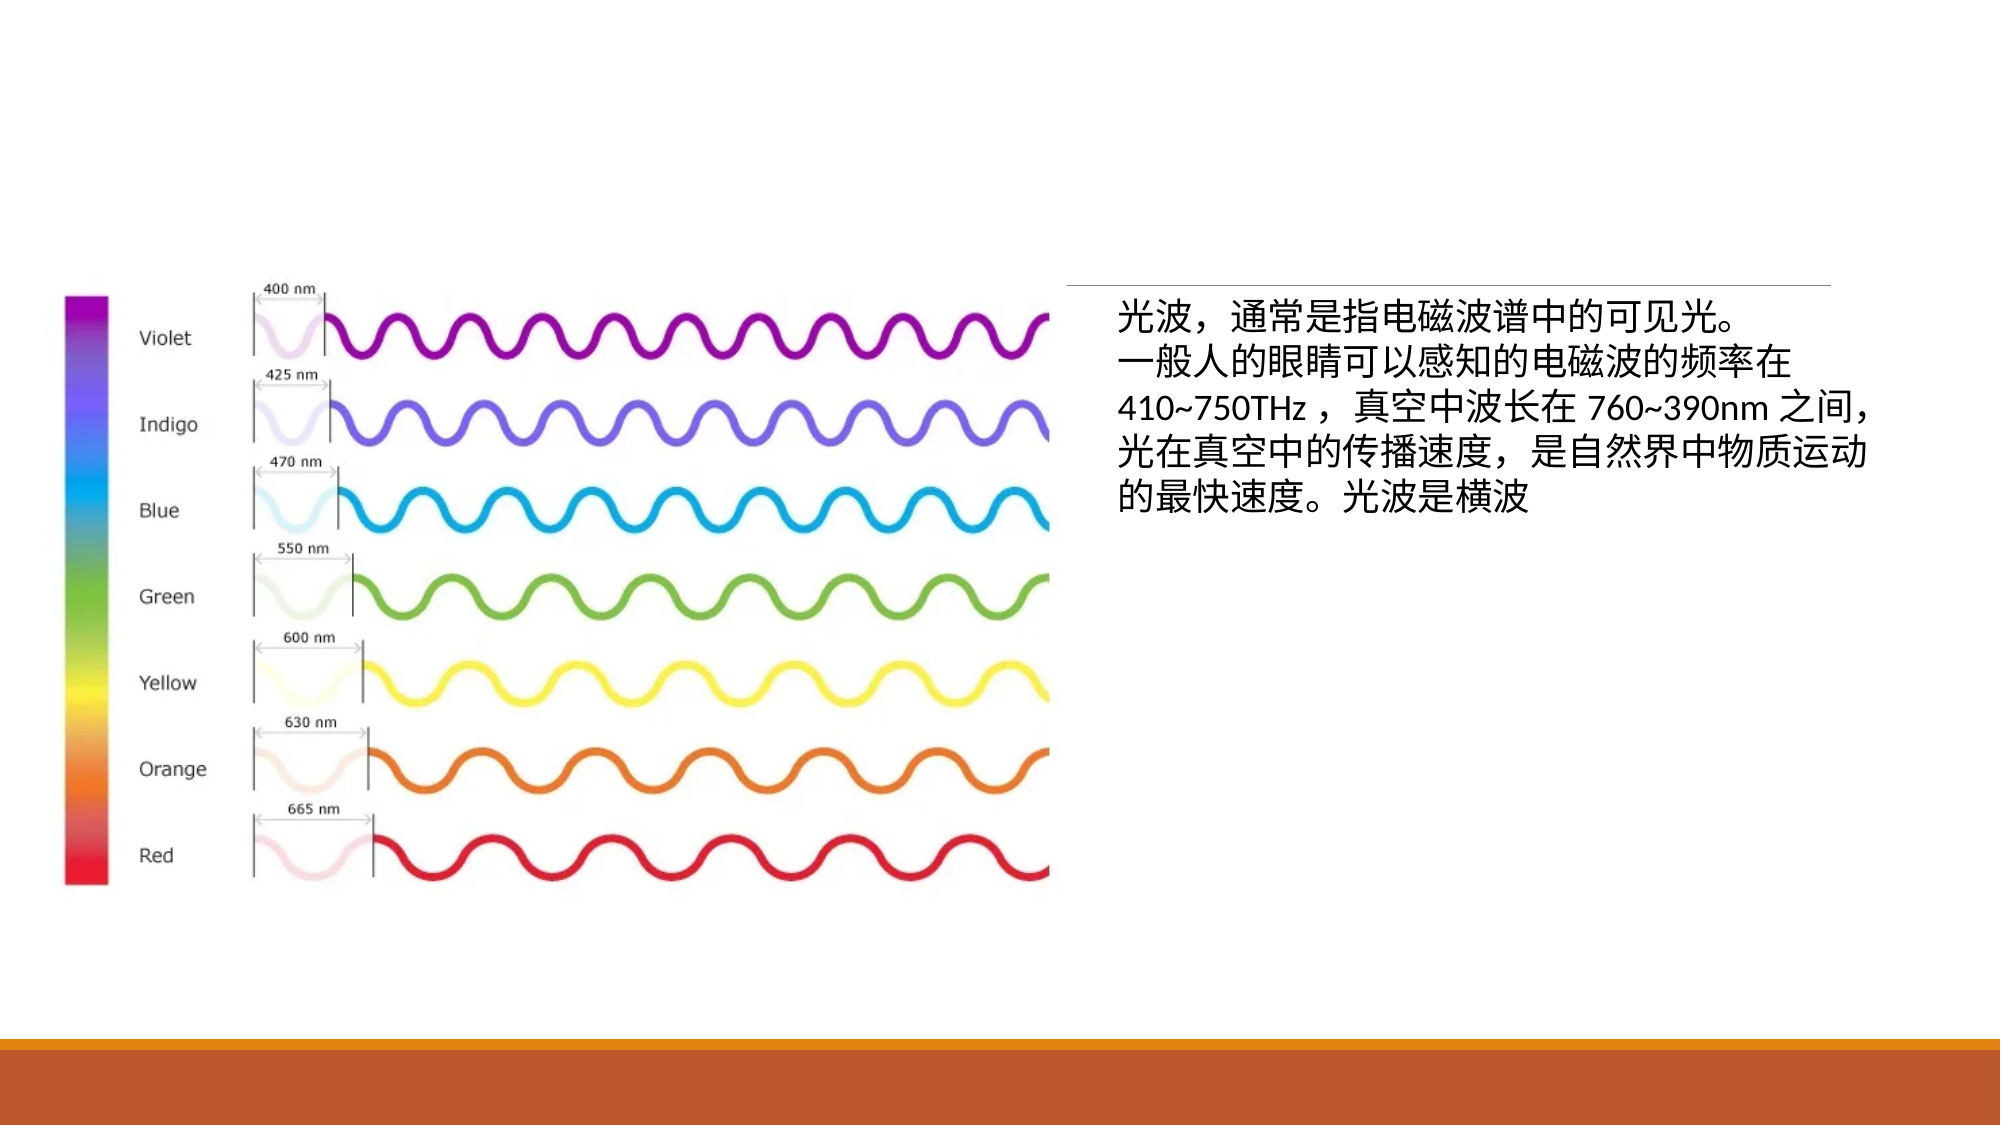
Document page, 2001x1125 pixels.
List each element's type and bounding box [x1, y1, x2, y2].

picture [42, 270, 1067, 908]
